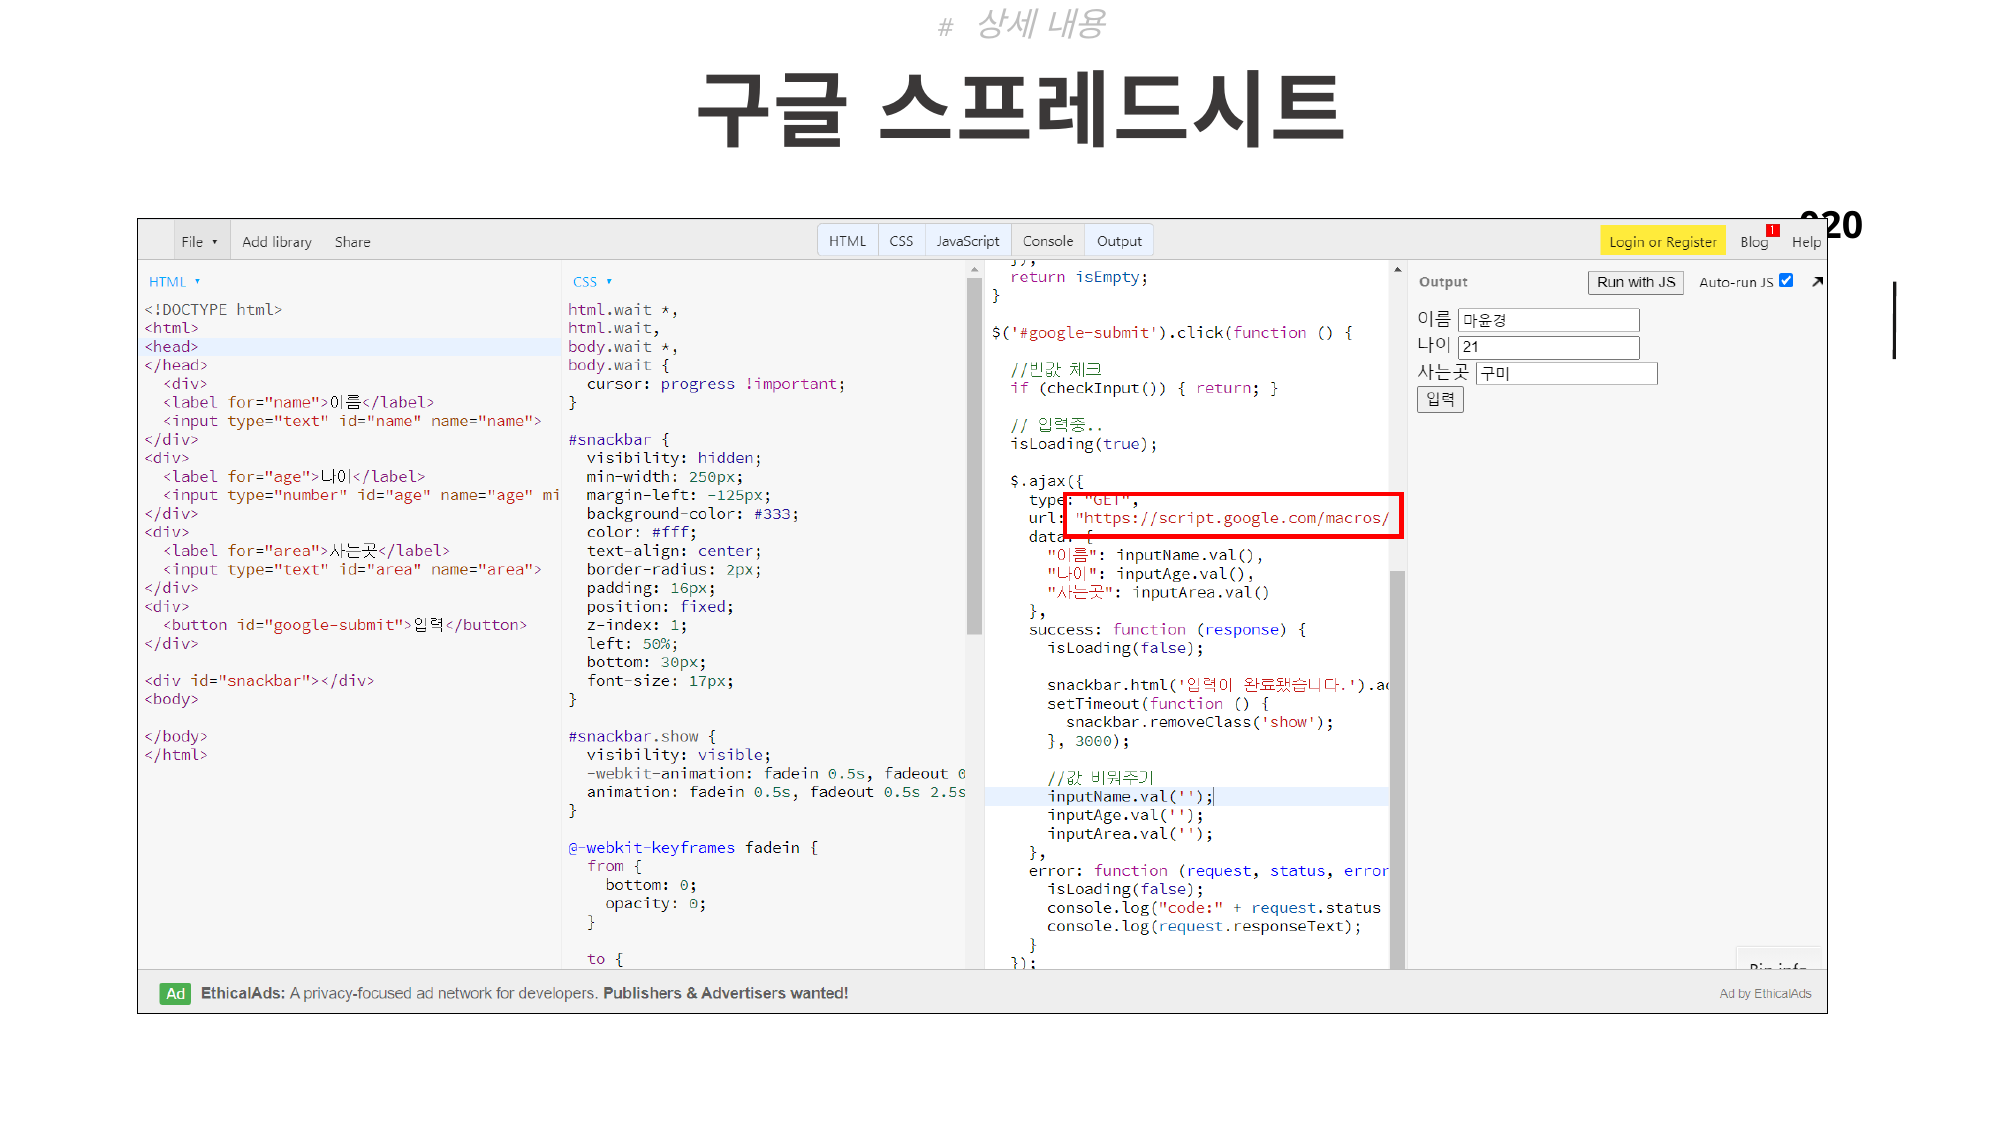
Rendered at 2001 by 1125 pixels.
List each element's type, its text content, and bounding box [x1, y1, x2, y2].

picture [137, 218, 1828, 1015]
text_box 구글 스프레드시트 [370, 61, 1672, 196]
text_box # 상세 내용 [696, 0, 1346, 62]
text_box [1116, 1015, 1766, 1021]
